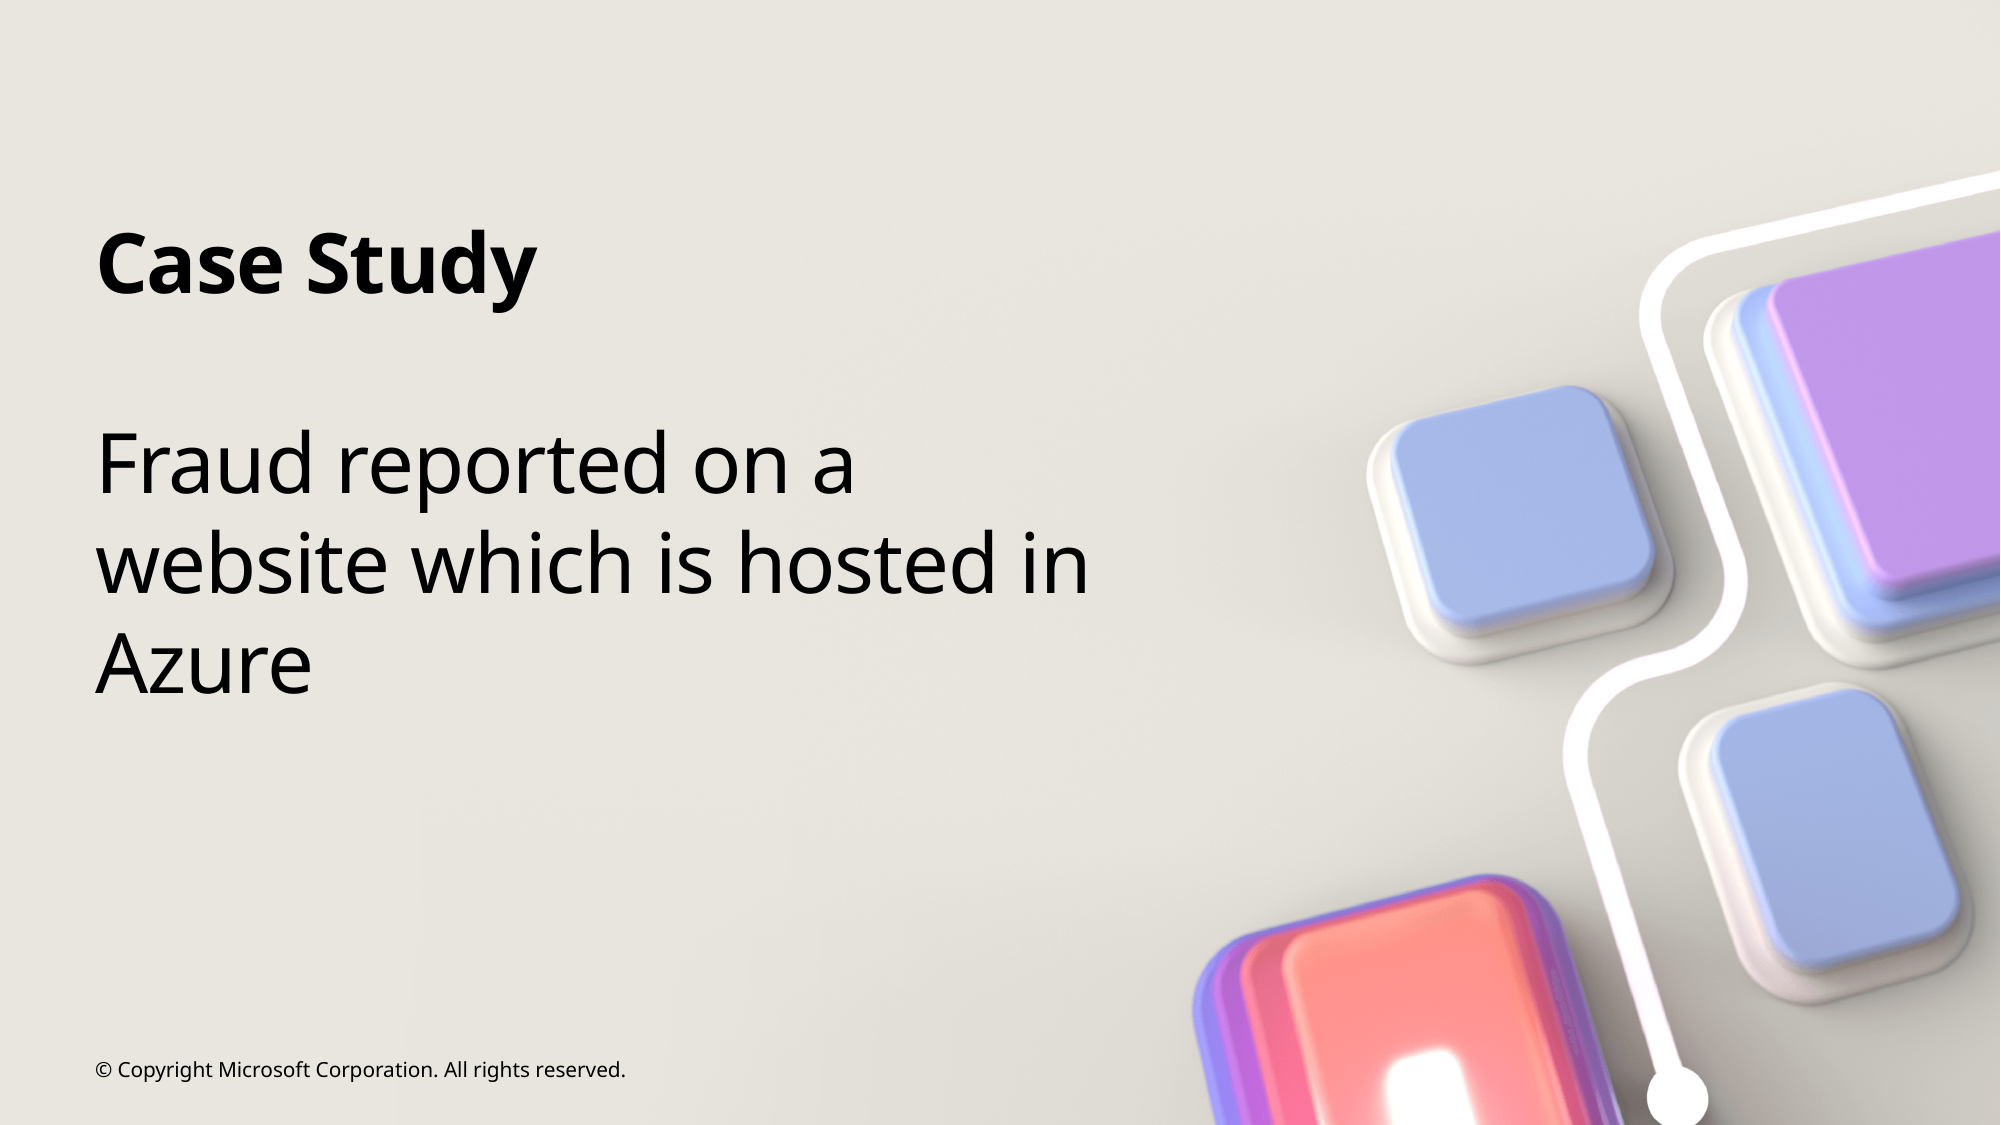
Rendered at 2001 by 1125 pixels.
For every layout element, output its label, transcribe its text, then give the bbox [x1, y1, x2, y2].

picture [396, 0, 2000, 1125]
footer © Copyright Microsoft Corporation. All rights reserved. [95, 1053, 776, 1086]
title Case Study Fraud reported on a website which is hosted in Azure [95, 306, 1136, 711]
